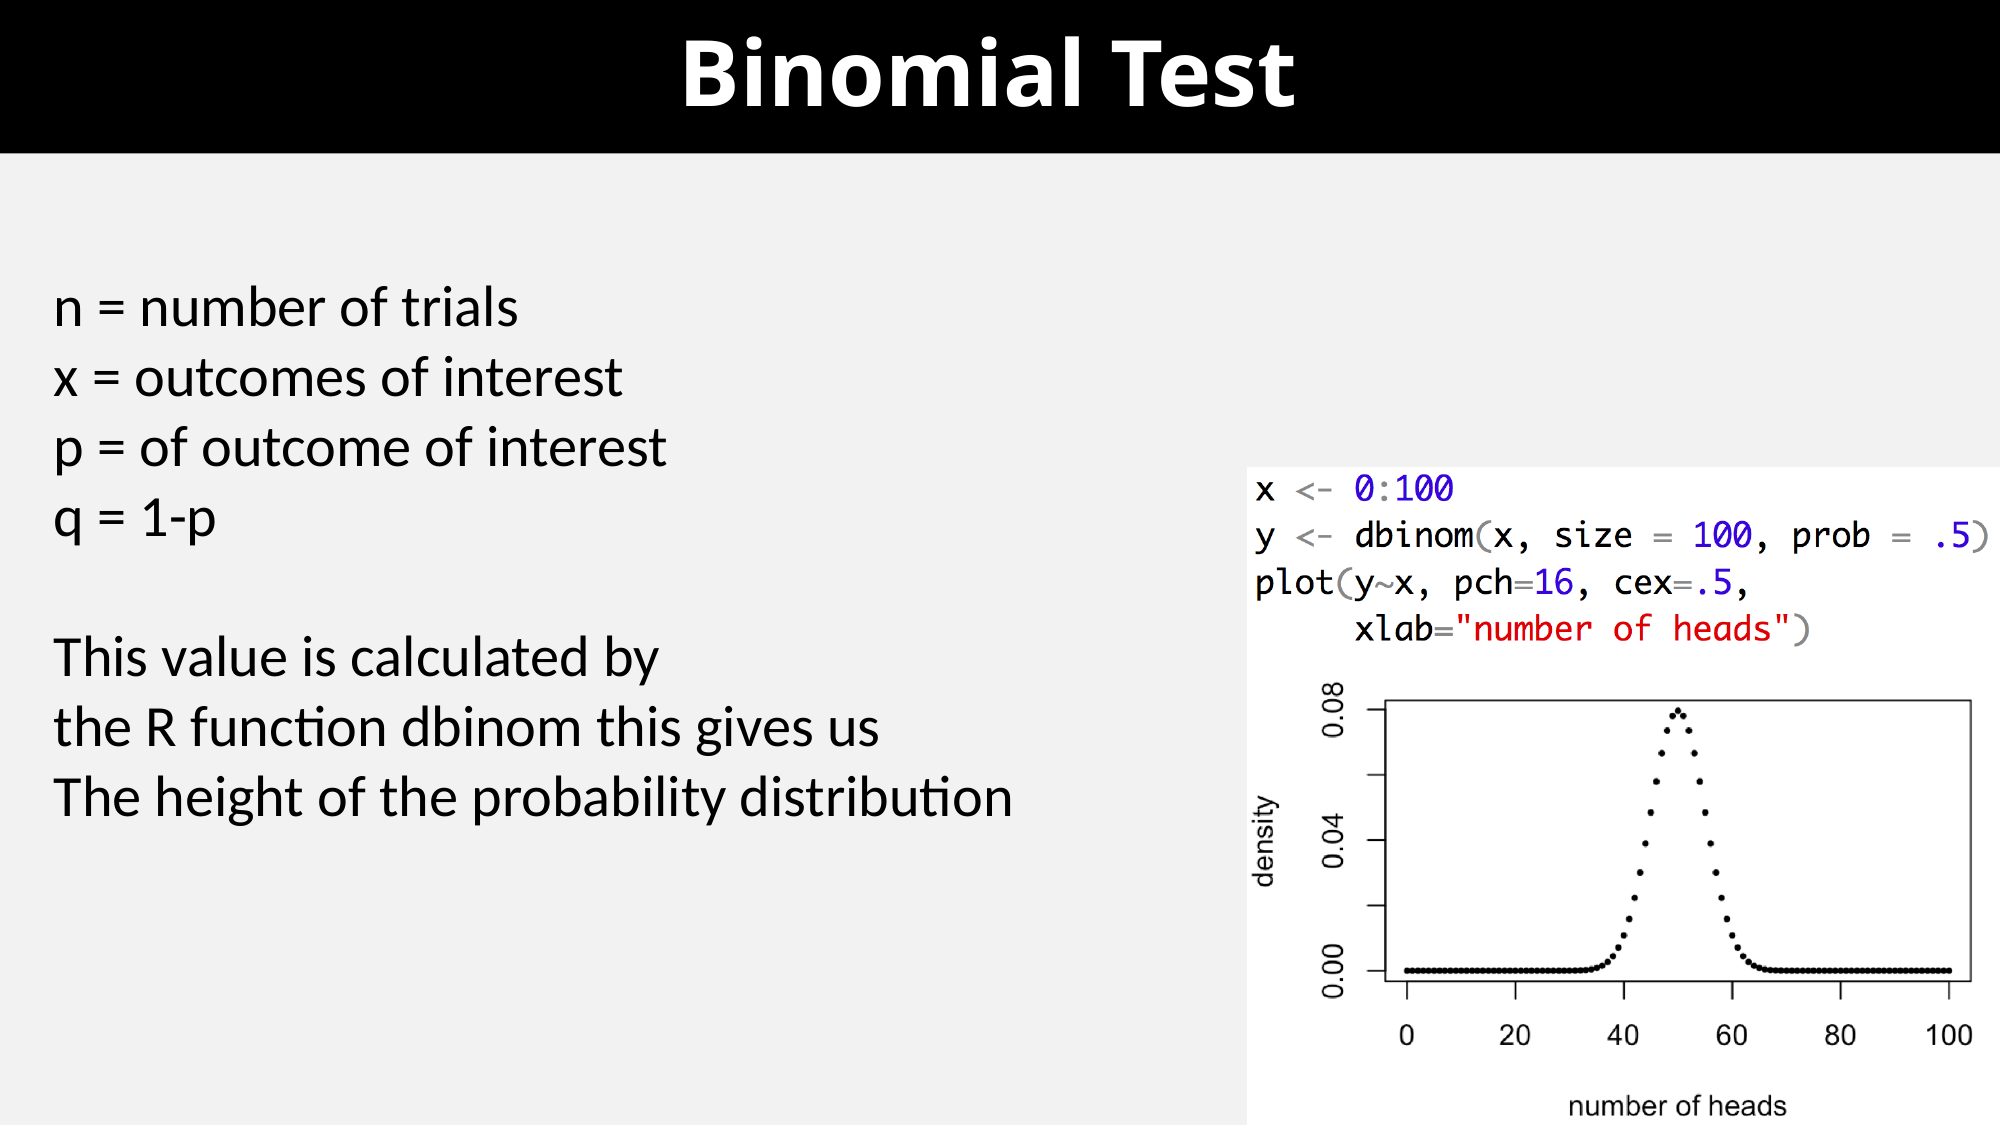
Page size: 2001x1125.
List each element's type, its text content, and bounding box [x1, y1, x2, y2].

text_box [1247, 467, 2000, 1125]
title Binomial Test [0, 0, 2000, 154]
